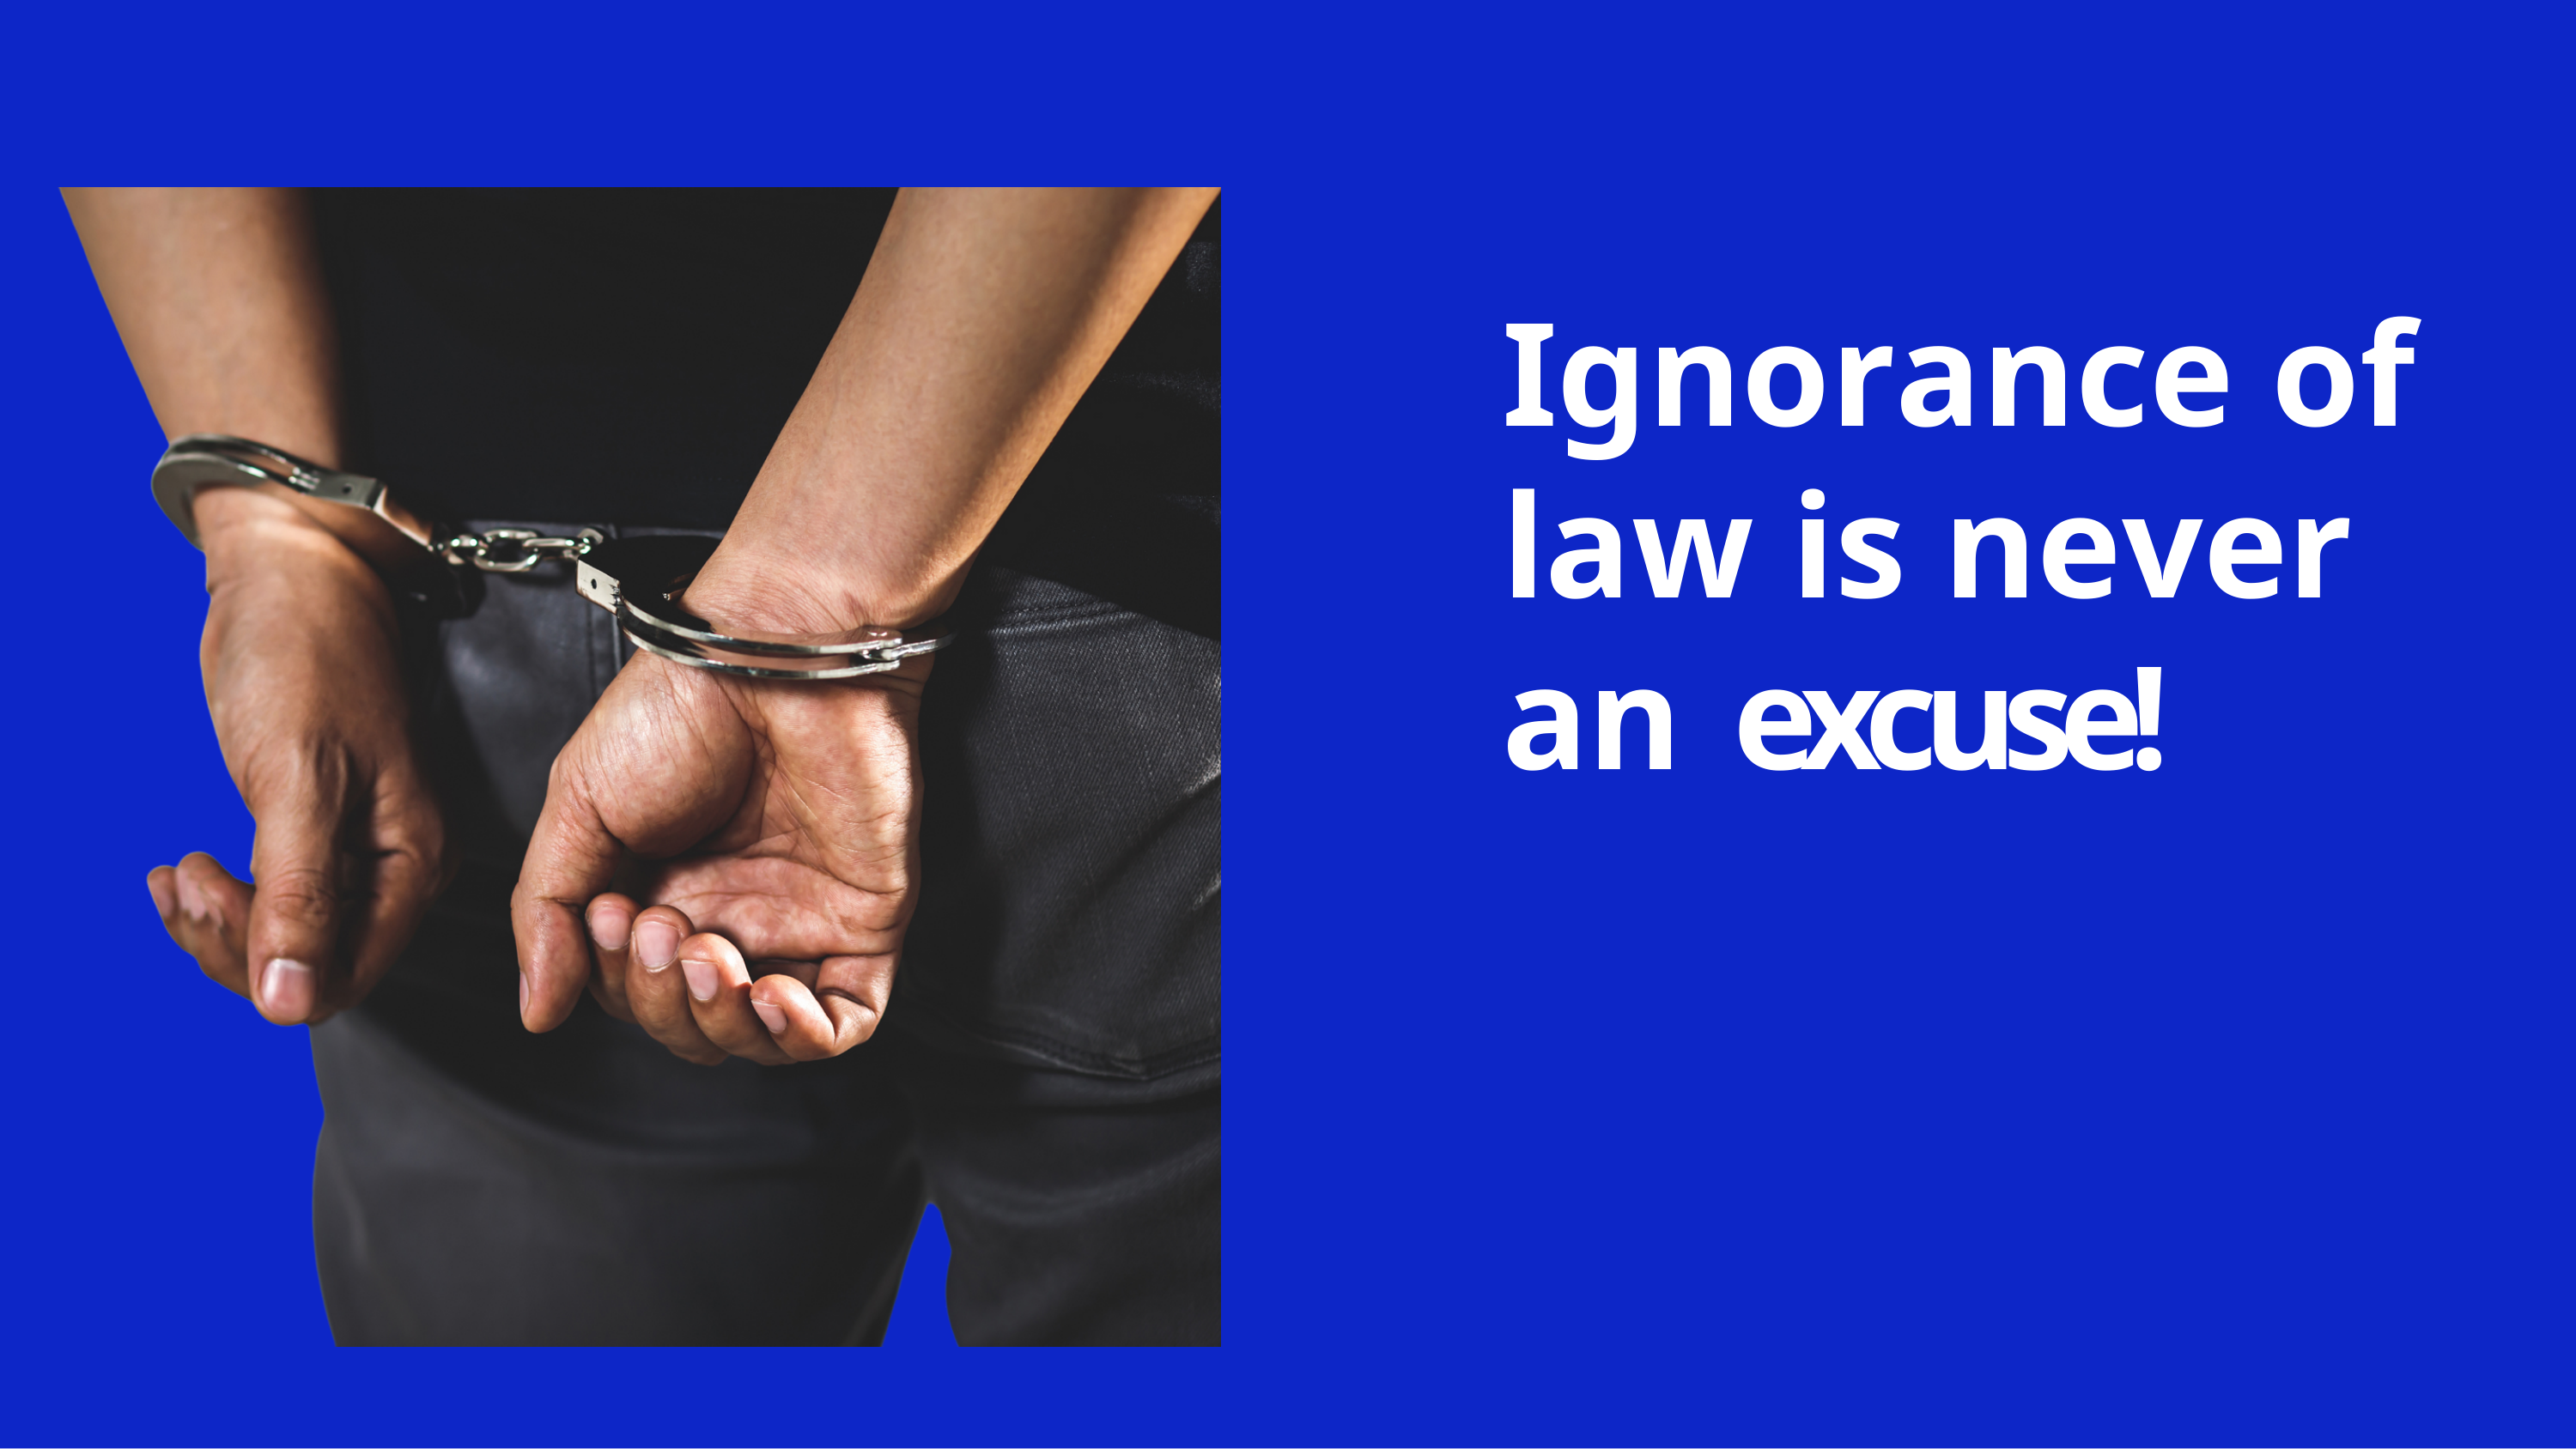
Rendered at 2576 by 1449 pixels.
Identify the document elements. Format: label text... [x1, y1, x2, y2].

title Ignorance of law is never an excuse! [1500, 281, 2471, 798]
picture [0, 187, 1222, 1348]
